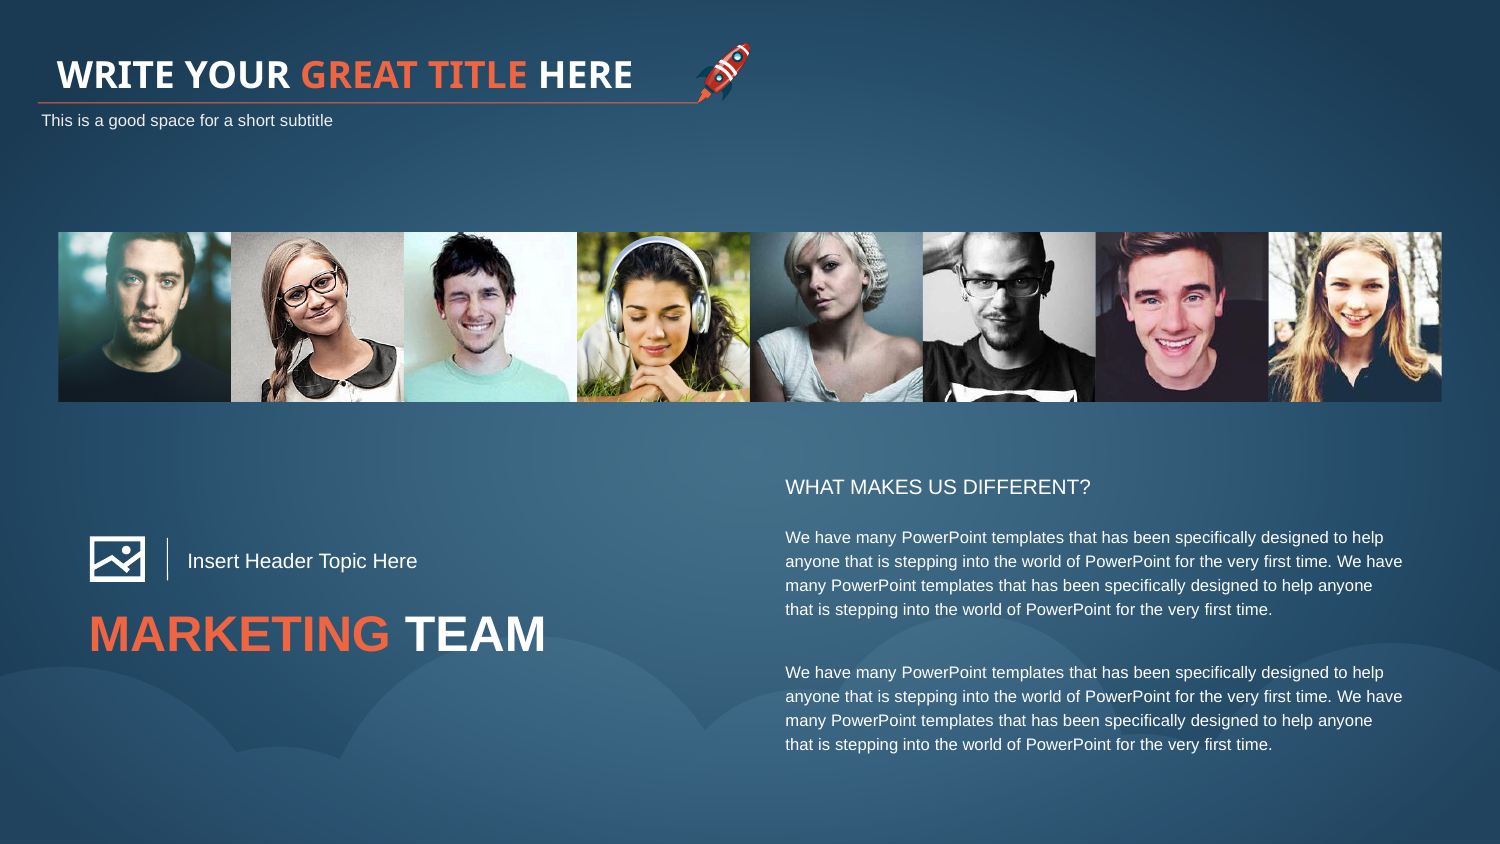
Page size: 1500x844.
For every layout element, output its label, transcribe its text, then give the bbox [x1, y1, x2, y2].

text_box [231, 232, 404, 402]
text_box Insert Header Topic Here [172, 539, 433, 580]
text_box [922, 232, 1095, 402]
text_box [404, 232, 577, 402]
text_box WRITE YOUR GREAT TITLE HERE [56, 43, 649, 104]
text_box [749, 232, 922, 402]
text_box We have many PowerPoint templates that has been specifically designed to help anyone that is stepping into the world of PowerPoint for the very first time. We have many PowerPoint templates that has been specifically designed to help anyone that is stepping into the world of PowerPoint for the very first time. [785, 657, 1404, 754]
text_box [1268, 232, 1442, 402]
text_box [58, 232, 231, 402]
text_box [577, 232, 749, 402]
text_box This is a good space for a short subtitle [41, 102, 349, 138]
text_box MARKETING TEAM [88, 594, 562, 670]
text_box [89, 536, 146, 582]
picture [0, 0, 1500, 844]
text_box WHAT MAKES US DIFFERENT? We have many PowerPoint templates that has been specifically designed to help anyone that is stepping into the world of PowerPoint for the very first time. We have many PowerPoint templates that has been specifically designed to help anyone that is stepping into the world of PowerPoint for the very first time. [785, 468, 1404, 619]
text_box [1095, 232, 1268, 402]
